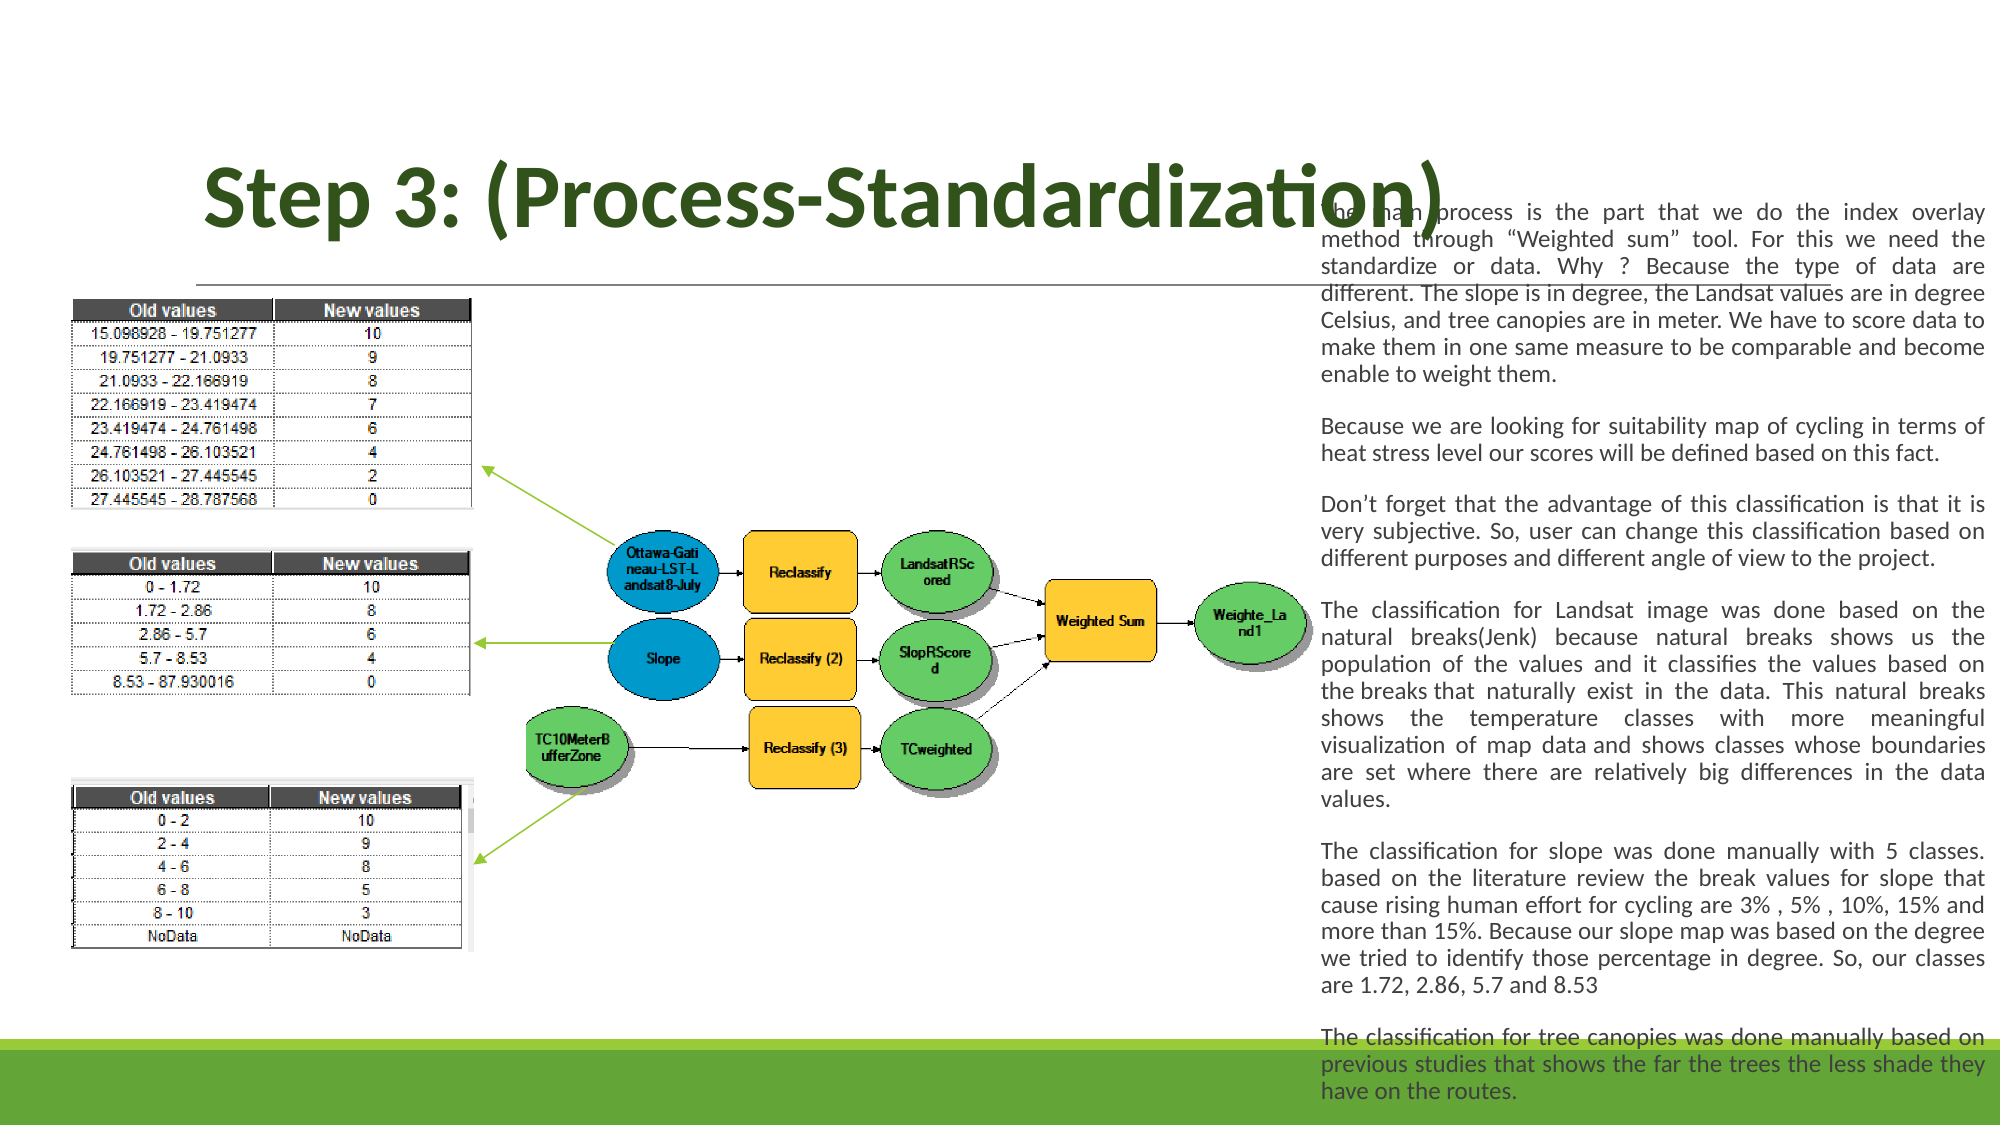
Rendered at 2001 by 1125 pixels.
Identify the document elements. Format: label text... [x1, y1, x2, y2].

picture [71, 297, 474, 511]
text_box Step 3: (Process-Standardization) [188, 146, 1839, 254]
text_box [473, 787, 586, 865]
picture [71, 777, 474, 952]
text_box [481, 465, 615, 546]
picture [71, 547, 473, 696]
list The main process is the part that we do the index overlay method through “Weighted sum” tool. For this we need the standardize or data. Why ? Because the type of data are different. The slope is in degree, the Landsat values are in degree Celsius, and tree canopies are in meter. We have to score data to make them in one same measure to be comparable and become enable to weight them. Because we are looking for suitability map of cycling in terms of heat stress level our scores will be defined based on this fact. Don’t forget that the advantage of this classification is that it is very subjective. So, user can change this classification based on different purposes and different angle of view to the project. The classification for Landsat image was done based on the natural breaks(Jenk) because natural breaks shows us the population of the values and it classifies the values based on the breaks that naturally exist in the data. This natural breaks shows the temperature classes with more meaningful visualization of map data and shows classes whose boundaries are set where there are relatively big differences in the data values. The classification for slope was done manually with 5 classes. based on the literature review the break values for slope that cause rising human effort for cycling are 3% , 5% , 10%, 15% and more than 15%. Because our slope map was based on the degree we tried to identify those percentage in degree. So, our classes are 1.72, 2.86, 5.7 and 8.53 The classification for tree canopies was done manually based on previous studies that shows the far the trees the less shade they have on the routes. [1245, 191, 1987, 1057]
picture [526, 421, 1334, 815]
